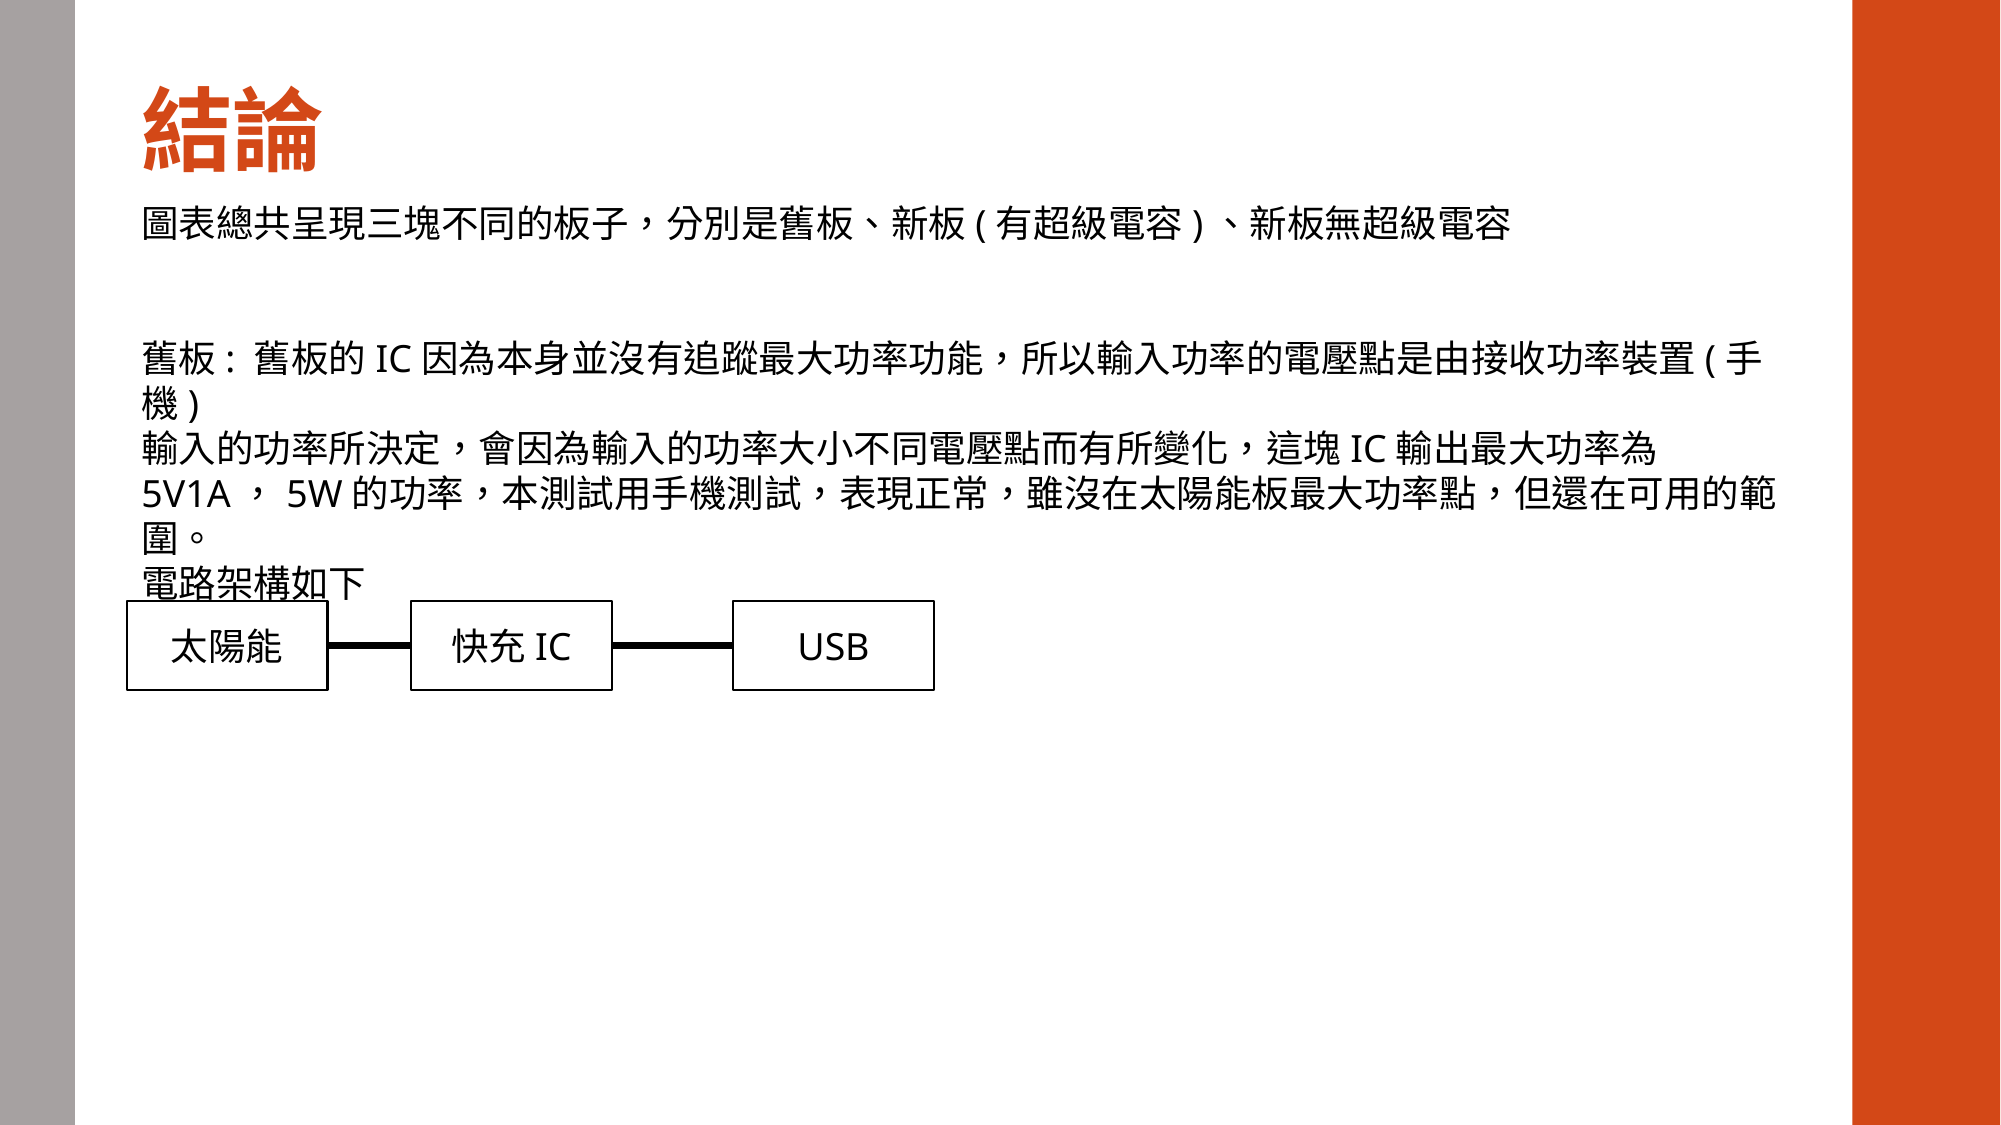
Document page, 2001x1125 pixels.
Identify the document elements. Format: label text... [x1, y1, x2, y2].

title 結論 [126, 34, 1717, 192]
text_box 圖表總共呈現三塊不同的板子，分別是舊板、新板(有超級電容)、新板無超級電容 舊板: 舊板的IC因為本身並沒有追蹤最大功率功能，所以輸入功率的電壓點是由接收功率裝置(手機) 輸入的功率所決定，會因為輸入的功率大小不同電壓點而有所變化，這塊IC輸出最大功率為5V1A，5W的功率，本測試用手機測試，表現正常，雖沒在太陽能板最大功率點，但還在可用的範圍。 電路架構如下 [126, 192, 1795, 702]
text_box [126, 600, 935, 691]
